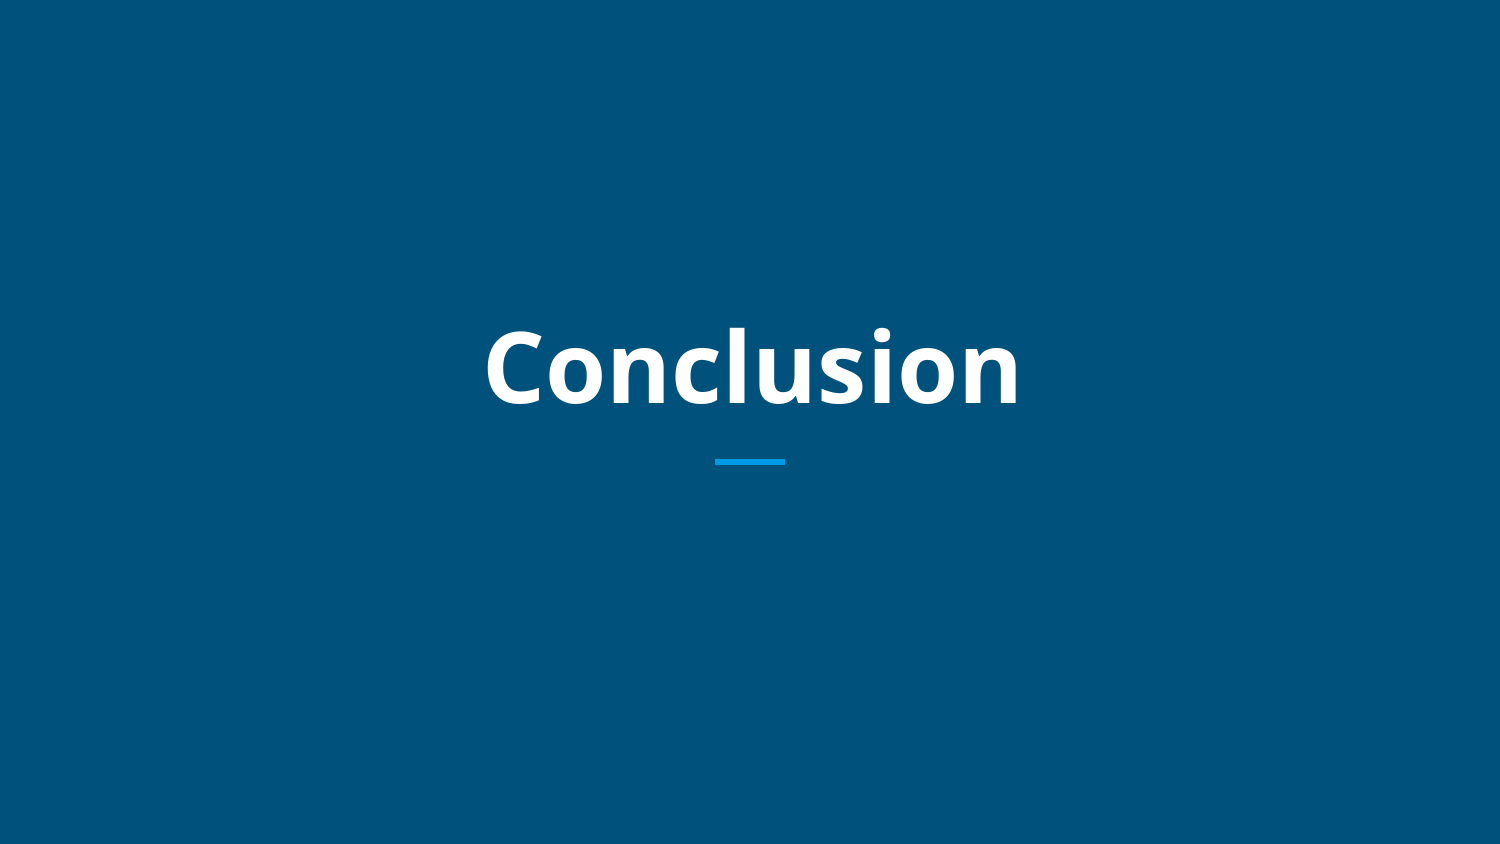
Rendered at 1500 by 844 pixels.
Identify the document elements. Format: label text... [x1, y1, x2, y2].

title Conclusion [78, 289, 1428, 439]
